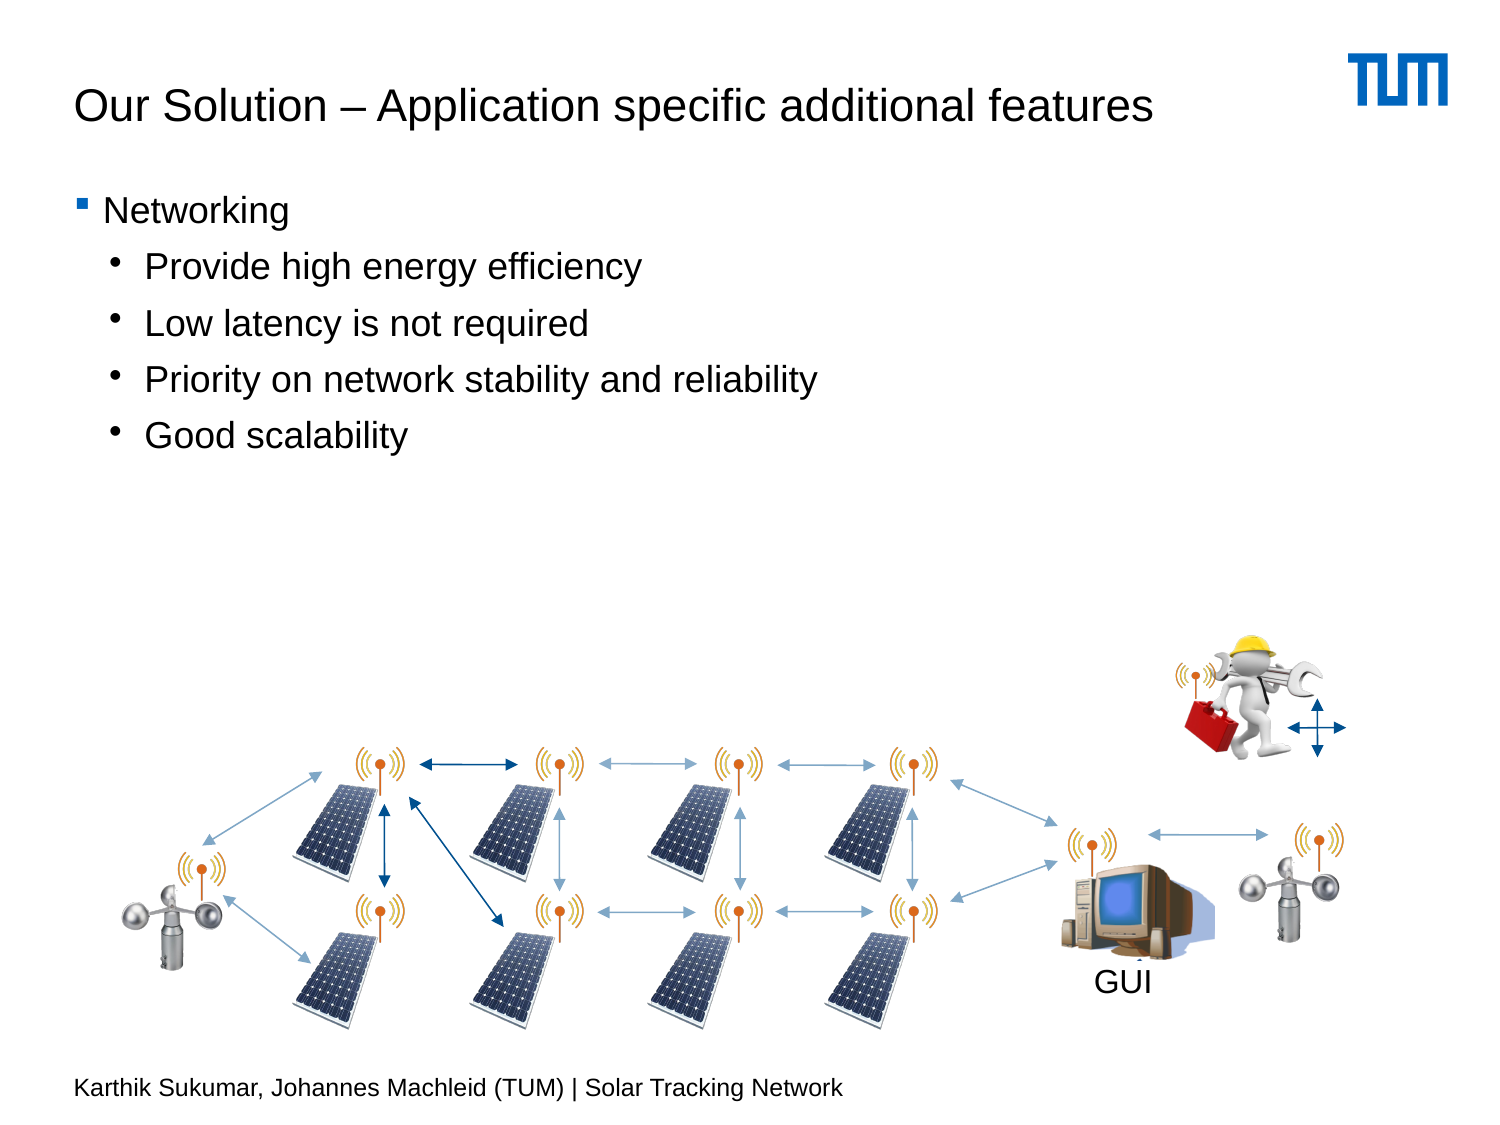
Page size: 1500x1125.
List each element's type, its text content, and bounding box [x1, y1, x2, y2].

text_box [410, 797, 453, 859]
text_box [775, 905, 808, 918]
text_box [419, 758, 453, 771]
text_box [813, 893, 939, 1036]
text_box [950, 779, 1058, 827]
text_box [635, 746, 764, 888]
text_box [458, 893, 585, 1036]
text_box Our Solution – Application specific additional features [58, 67, 1238, 138]
text_box [950, 859, 1052, 903]
text_box [597, 906, 630, 919]
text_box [1237, 822, 1345, 953]
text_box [635, 893, 764, 1036]
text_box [813, 746, 939, 888]
text_box Networking Provide high energy efficiency Low latency is not required Priority on network stability and reliability Good scalability [58, 167, 1441, 522]
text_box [1057, 827, 1215, 1009]
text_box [1175, 629, 1347, 780]
text_box [232, 896, 276, 938]
text_box [598, 757, 630, 770]
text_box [119, 850, 228, 982]
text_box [281, 746, 406, 888]
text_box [458, 746, 585, 888]
text_box [777, 758, 808, 772]
text_box [202, 799, 276, 846]
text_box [281, 893, 406, 1036]
